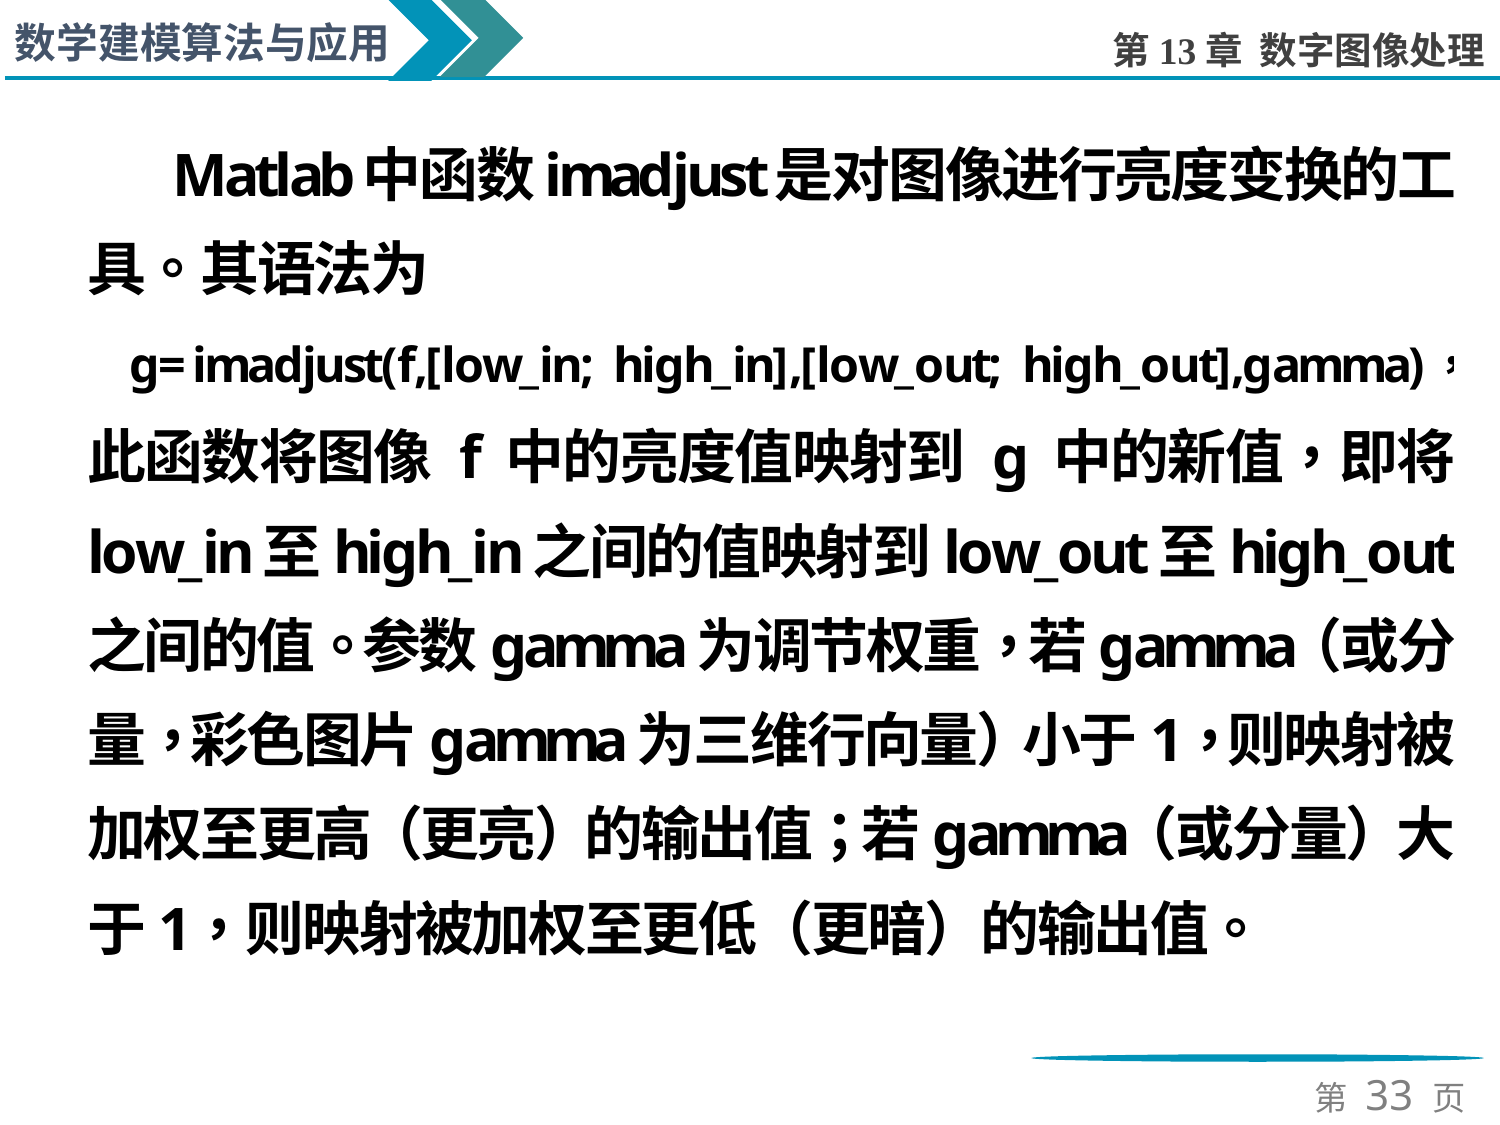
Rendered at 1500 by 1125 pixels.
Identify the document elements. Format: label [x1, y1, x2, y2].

text_box [87, 131, 1456, 1125]
